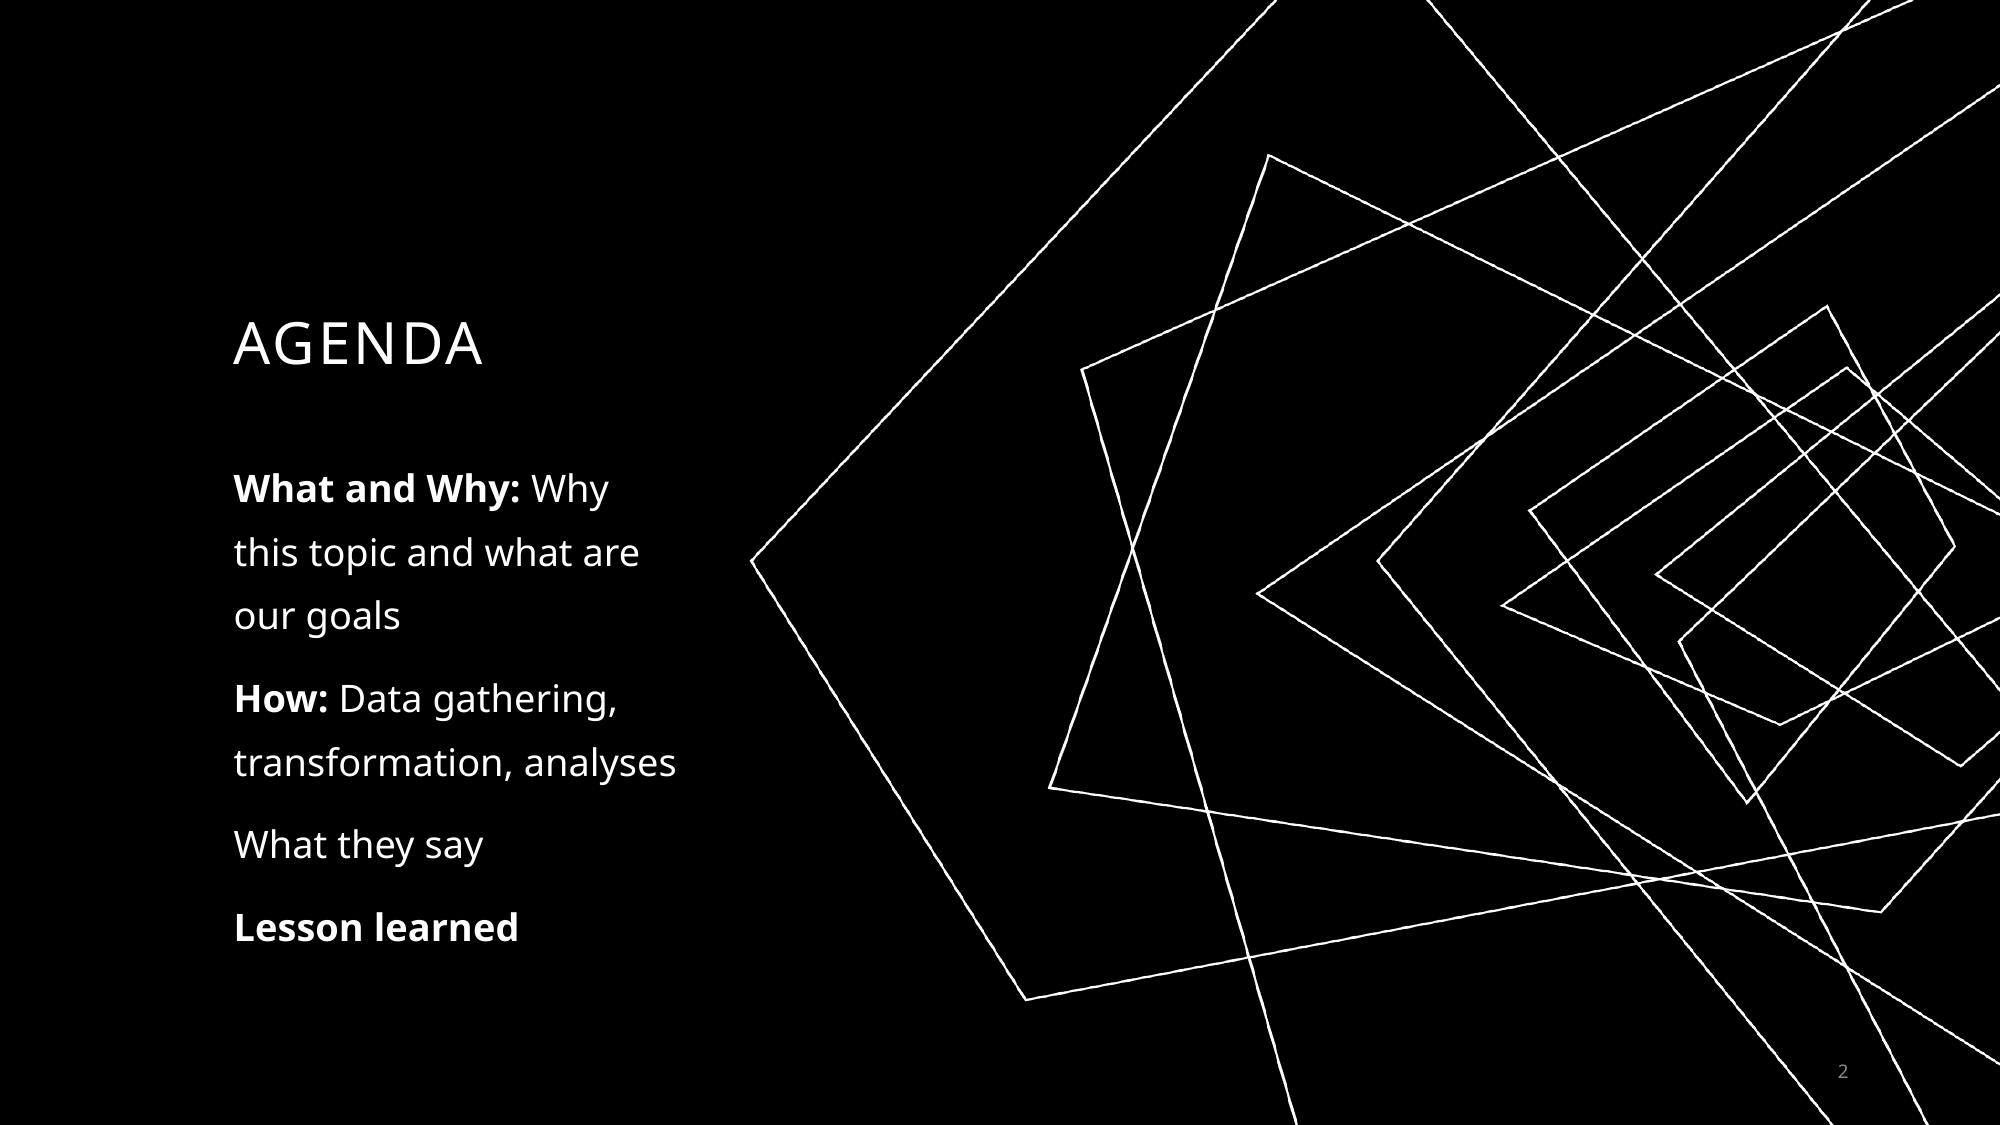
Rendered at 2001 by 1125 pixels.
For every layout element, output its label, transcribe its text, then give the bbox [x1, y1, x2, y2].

picture [693, 0, 2000, 1125]
title AGENDA [218, 167, 694, 385]
slide_number 2 [1701, 1042, 1864, 1103]
list What and Why: Why this topic and what are our goals How: Data gathering, transformation, analyses What they say Lesson learned [218, 438, 694, 975]
